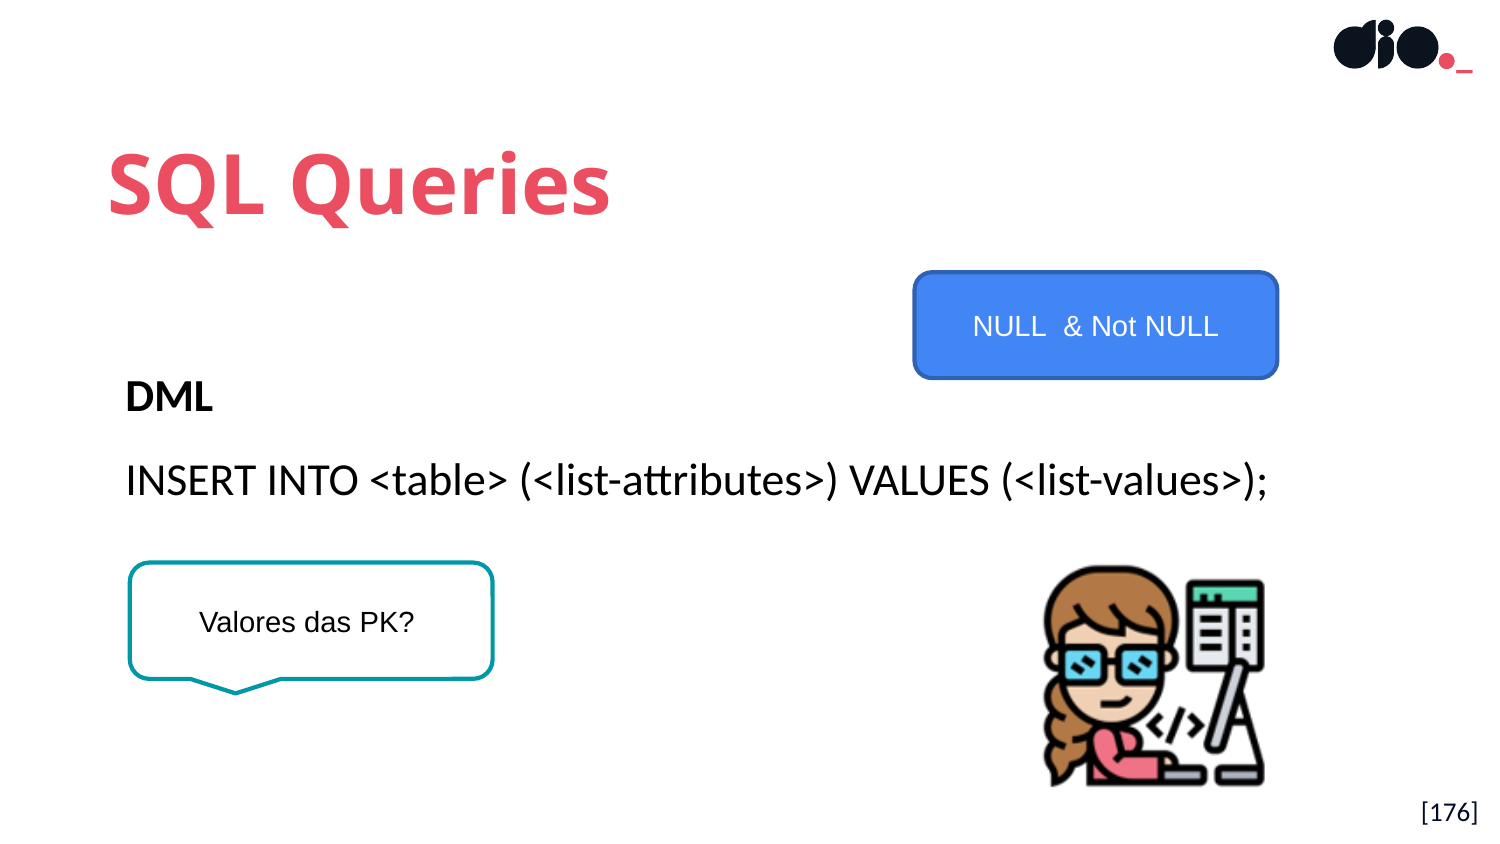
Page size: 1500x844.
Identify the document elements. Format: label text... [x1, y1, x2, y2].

slide_number [176] [1403, 779, 1494, 844]
picture [1034, 562, 1279, 796]
text_box DML INSERT INTO <table> (<list-attributes>) VALUES (<list-values>); [110, 272, 1320, 758]
text_box NULL & Not NULL [912, 270, 1280, 381]
picture [1333, 19, 1473, 74]
text_box Valores das PK? [127, 560, 495, 696]
text_box SQL Queries [92, 104, 1265, 243]
